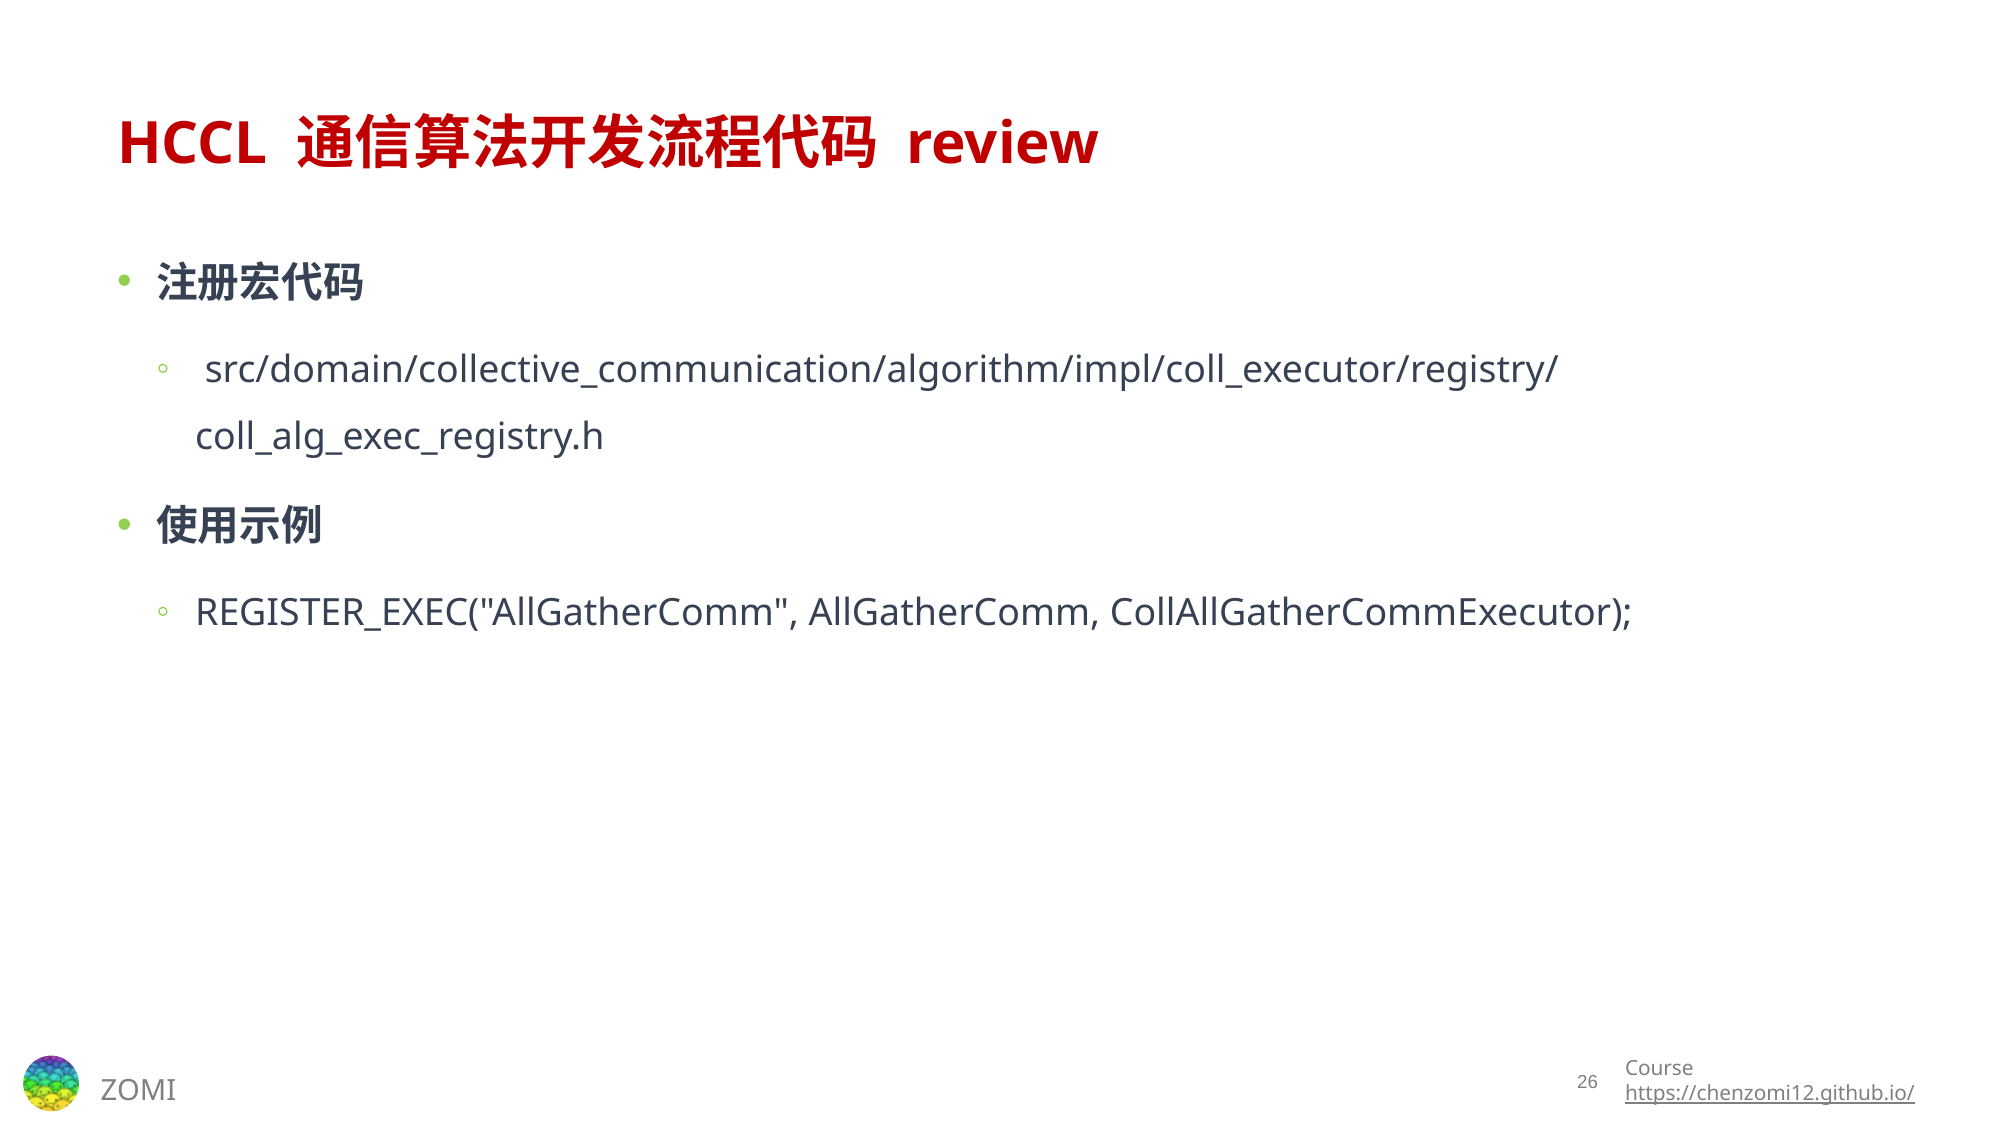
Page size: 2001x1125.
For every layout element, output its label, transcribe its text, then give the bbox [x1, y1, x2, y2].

title HCCL 通信算法开发流程代码 review [102, 91, 1901, 189]
list 注册宏代码 src/domain/collective_communication/algorithm/impl/coll_executor/registry/coll_alg_exec_registry.h 使用示例 REGISTER_EXEC("AllGatherComm", AllGatherComm, CollAllGatherCommExecutor); [102, 223, 1901, 1043]
picture [24, 1056, 78, 1111]
